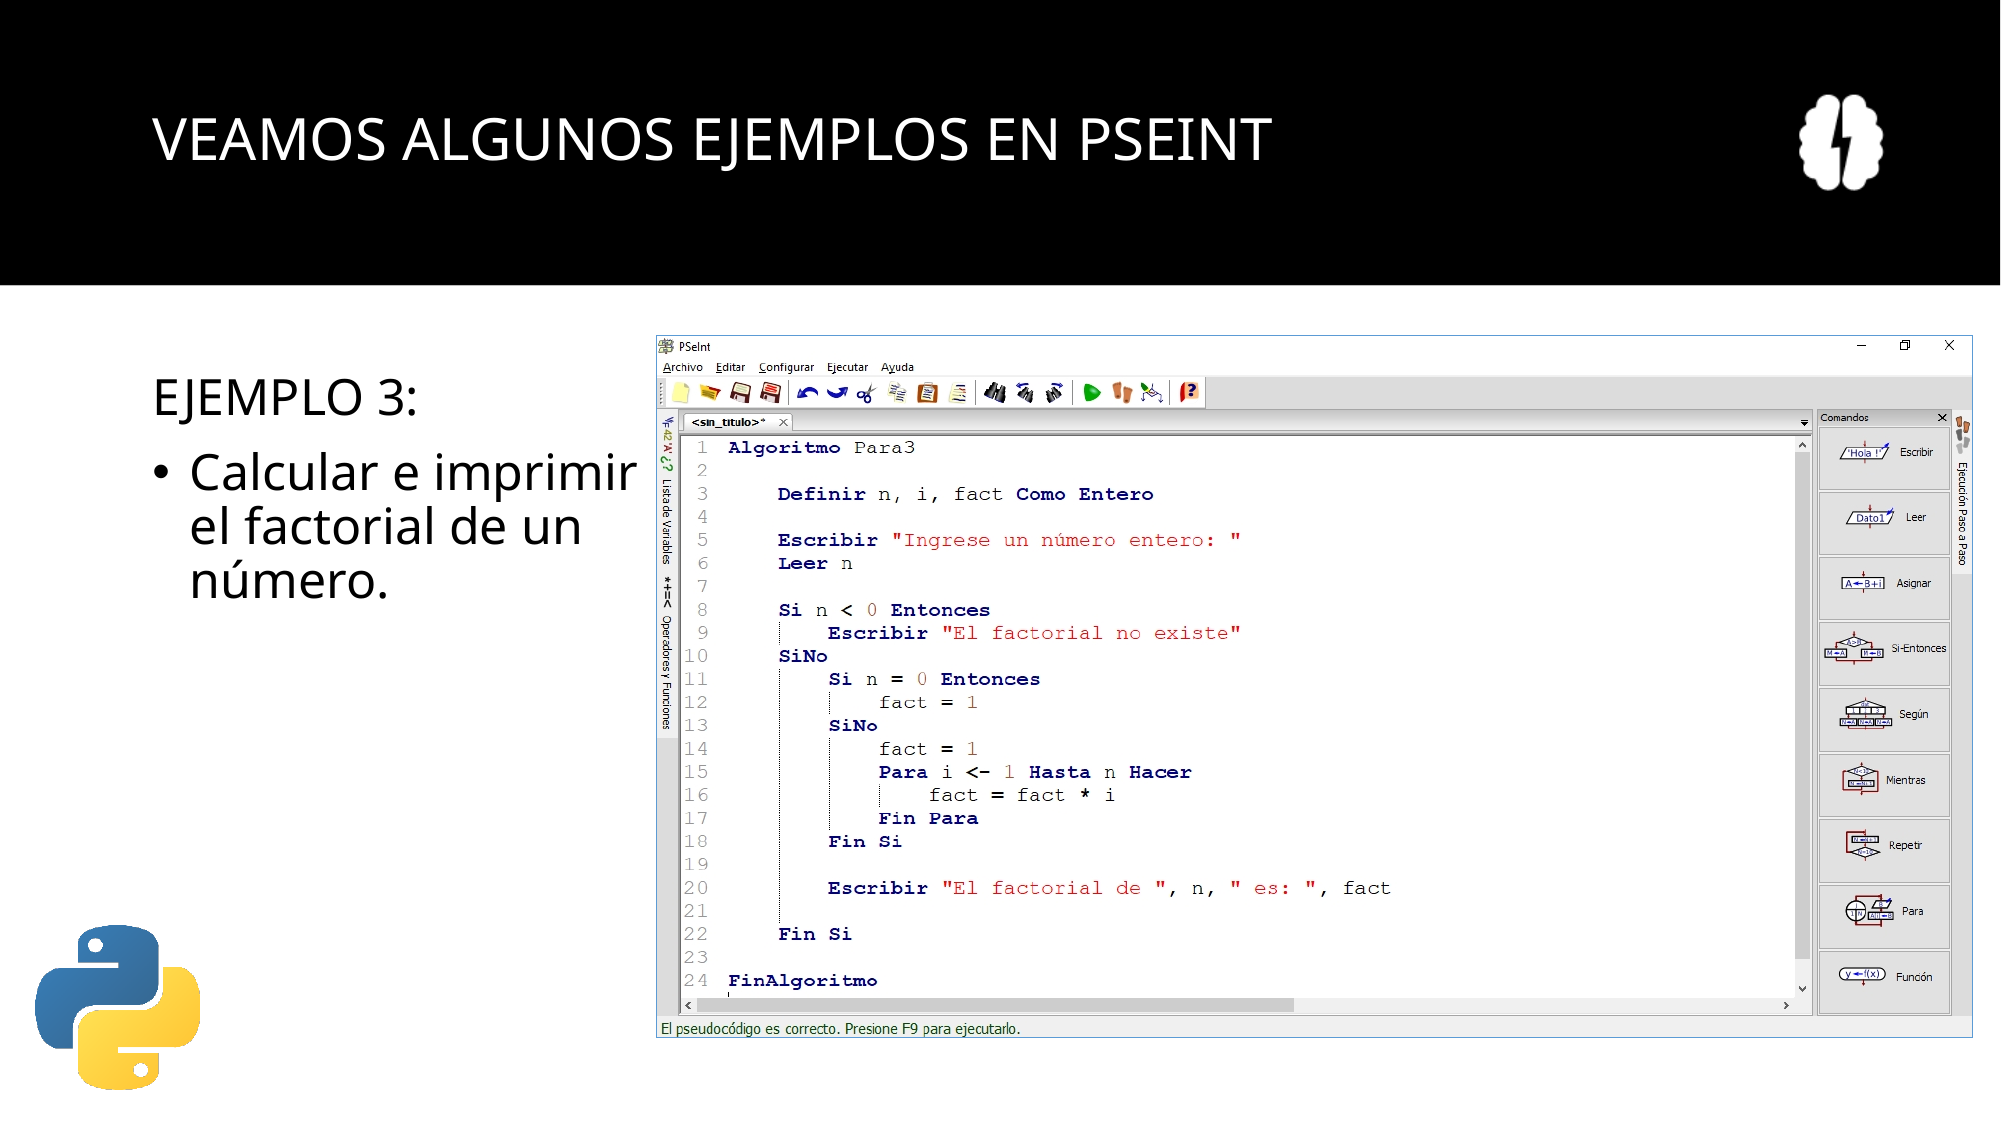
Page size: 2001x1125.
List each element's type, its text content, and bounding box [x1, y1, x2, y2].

list EJEMPLO 3: Calcular e imprimir el factorial de un número. [137, 364, 656, 1009]
title VEAMOS ALGUNOS EJEMPLOS EN PSEINT [137, 89, 1682, 194]
picture [0, 0, 2001, 1125]
